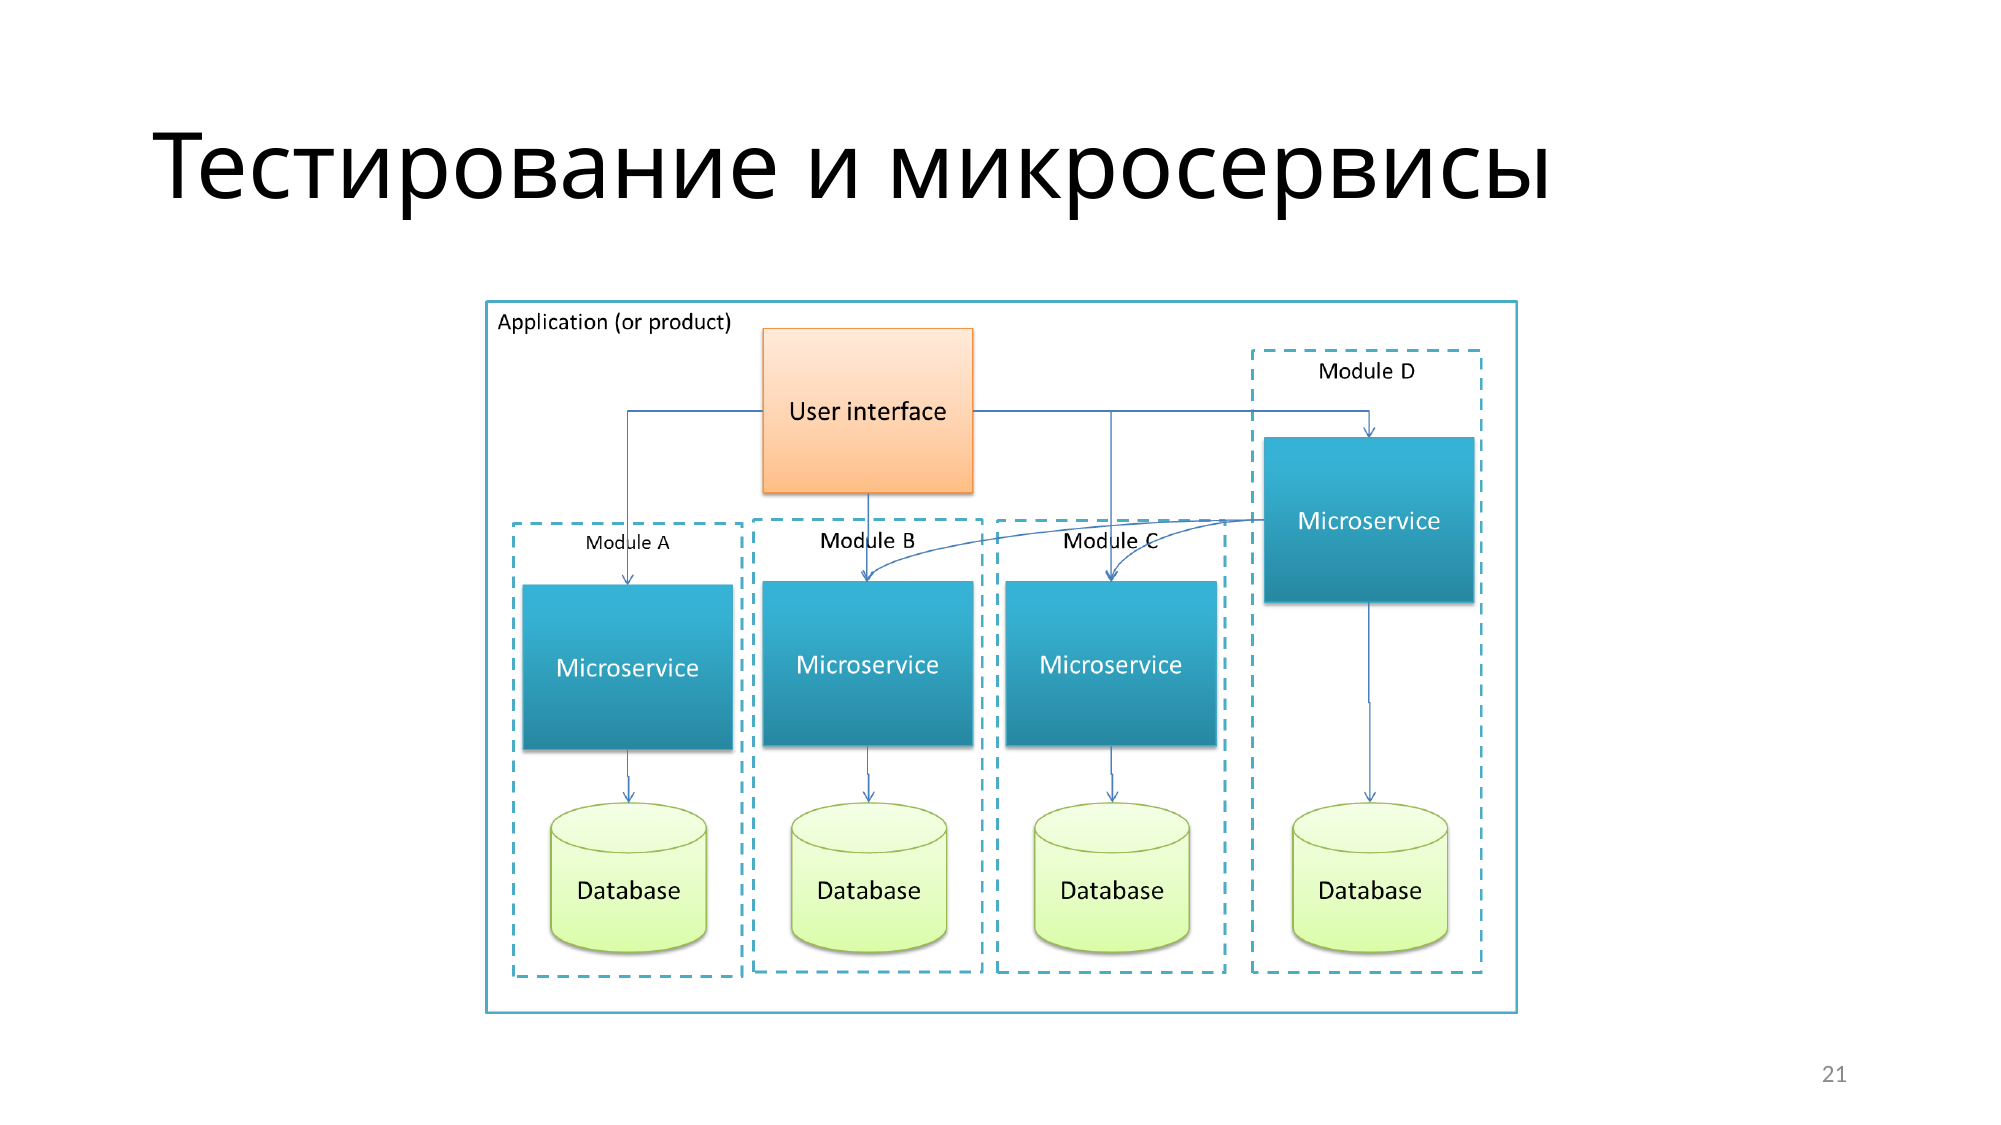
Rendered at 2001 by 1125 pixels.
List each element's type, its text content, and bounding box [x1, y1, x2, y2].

title Тестирование и микросервисы [137, 59, 1863, 278]
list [482, 299, 1518, 1014]
slide_number 21 [1412, 1042, 1863, 1103]
